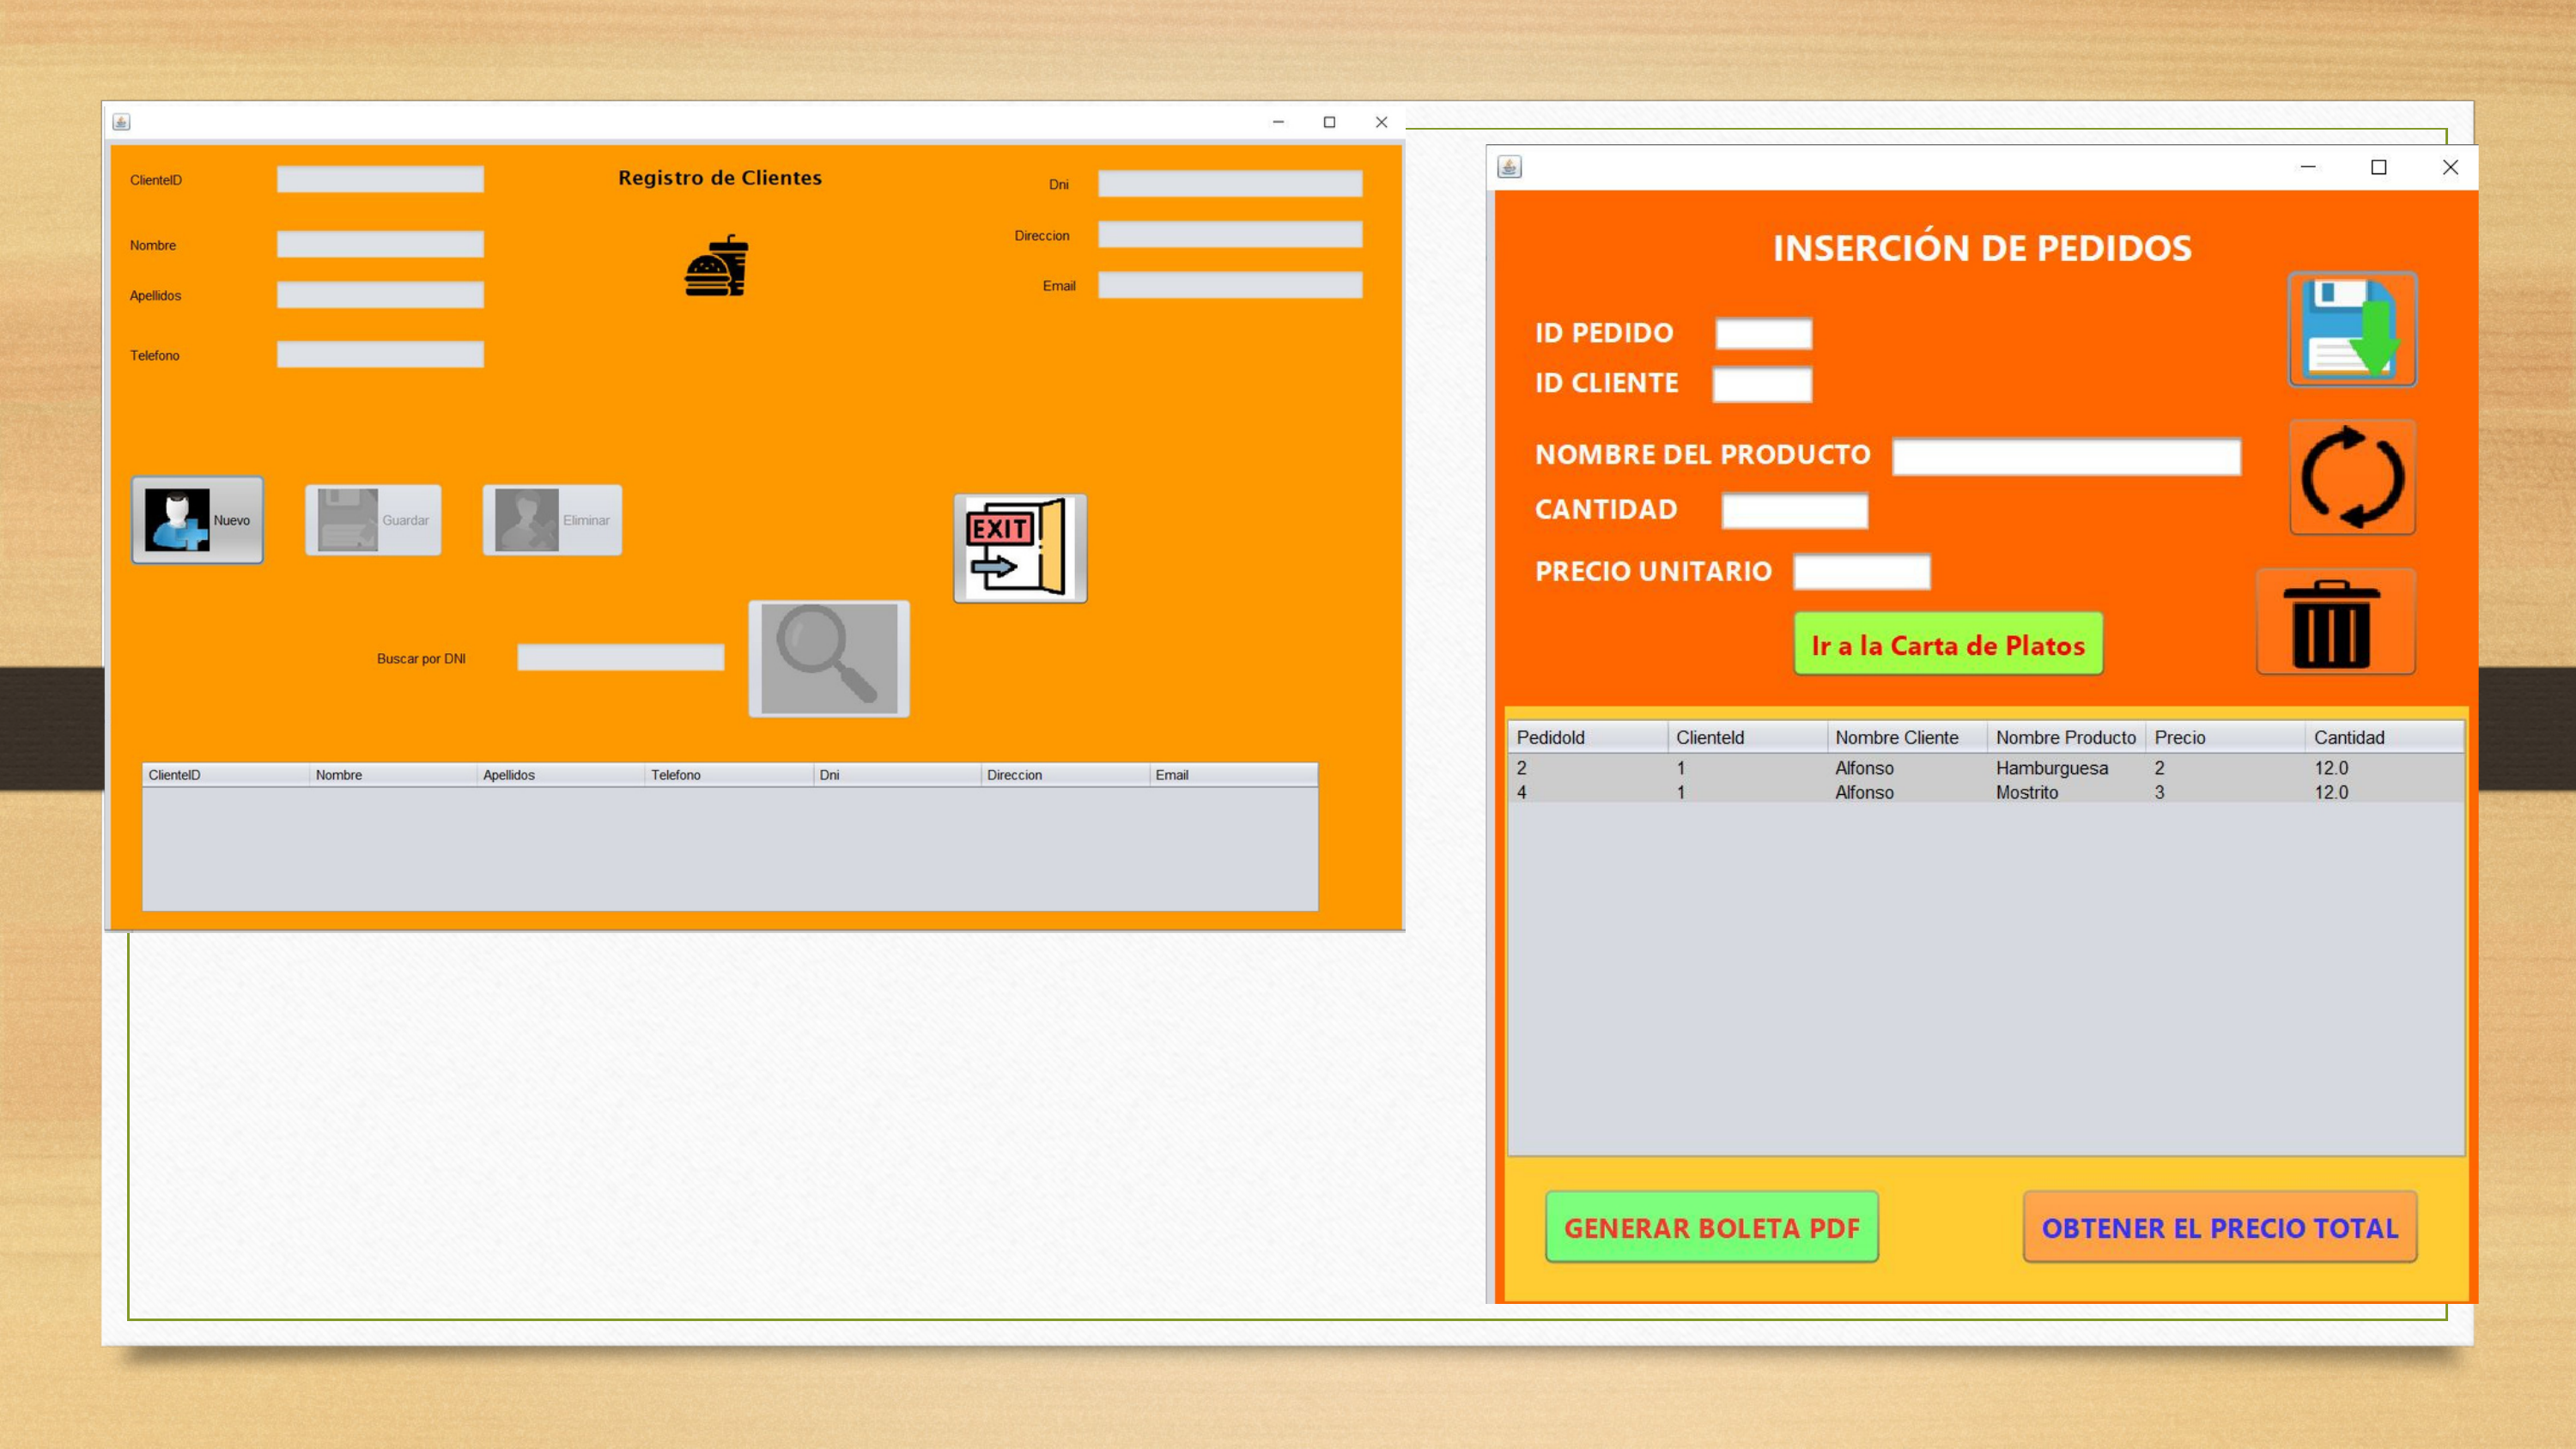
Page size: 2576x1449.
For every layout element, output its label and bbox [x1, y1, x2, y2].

text_box [1485, 144, 2479, 1304]
picture [0, 0, 2576, 1449]
text_box [104, 106, 1406, 934]
